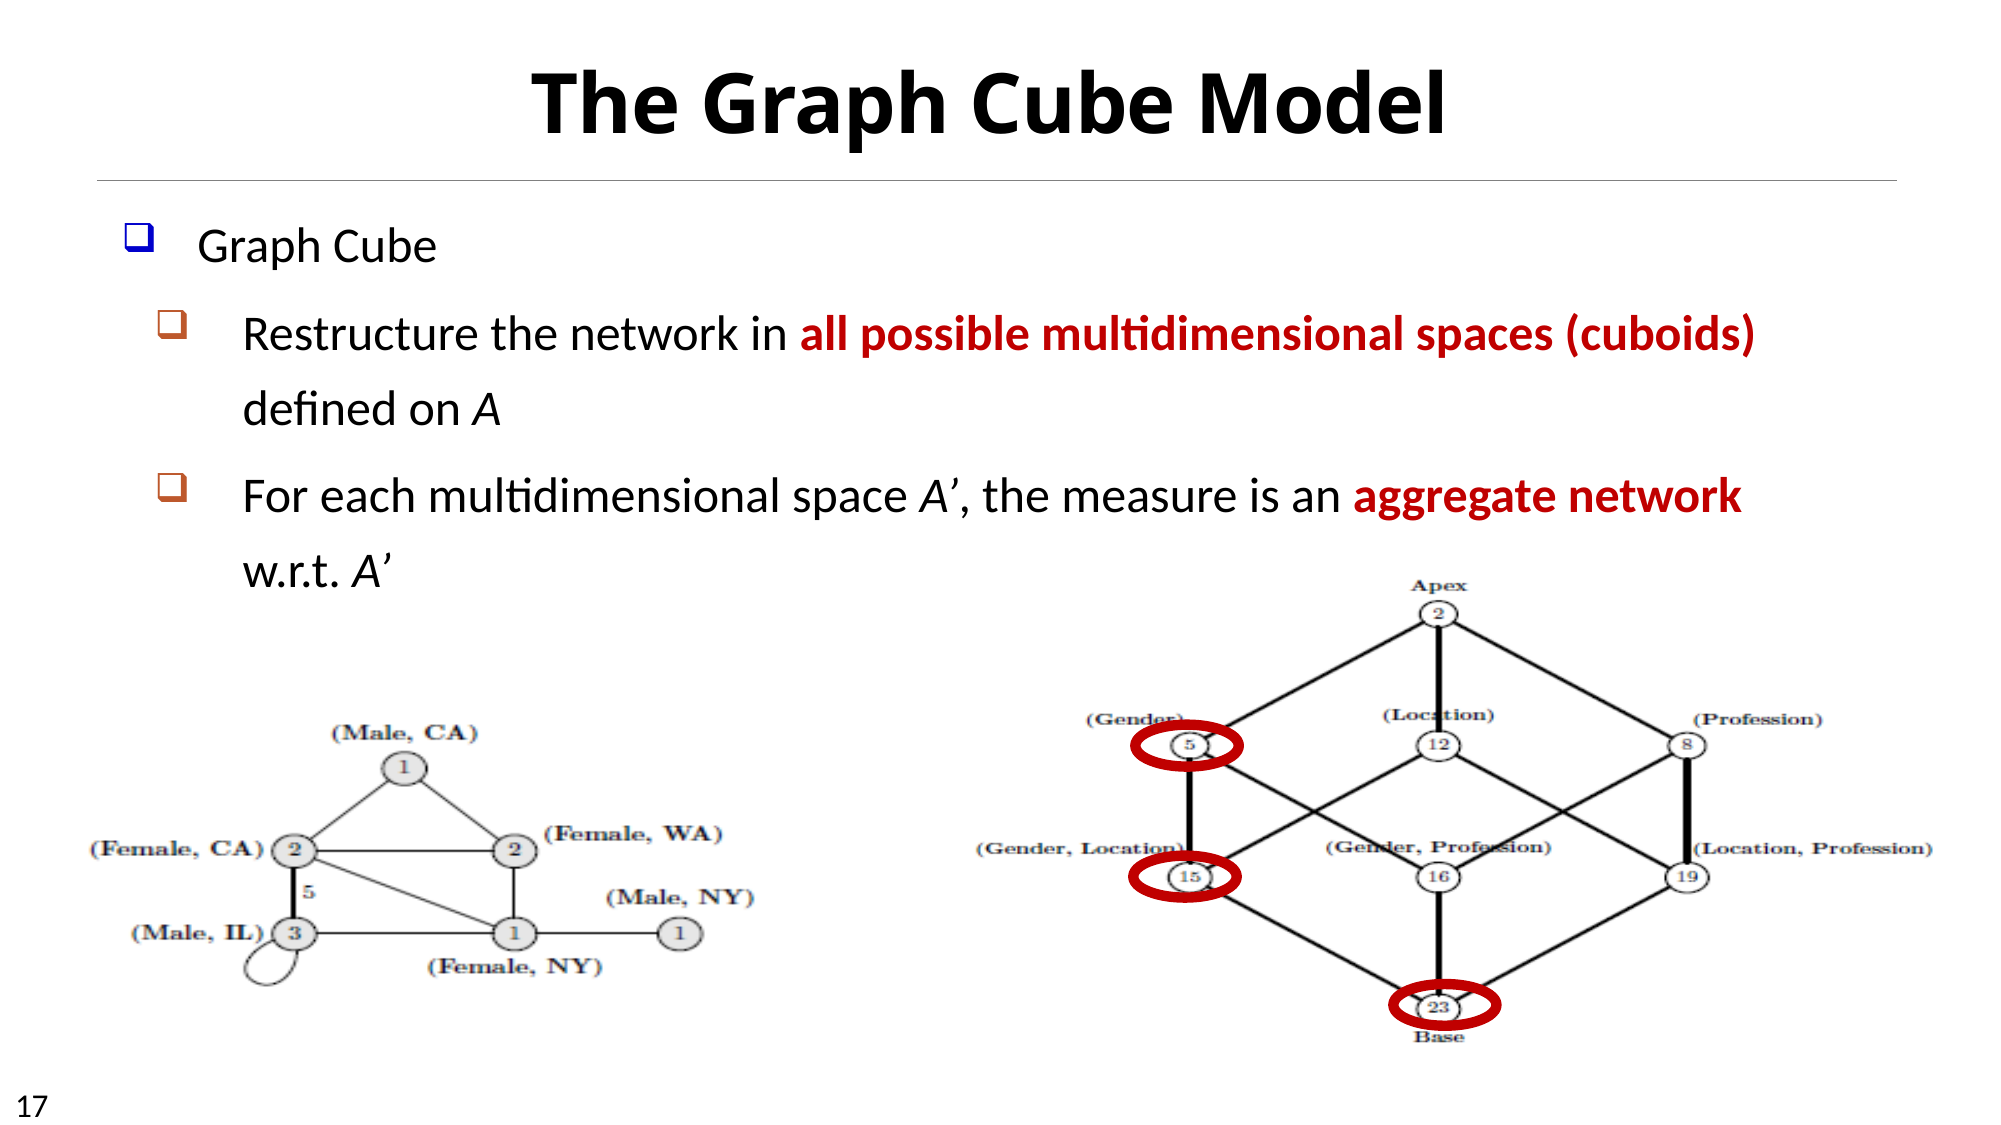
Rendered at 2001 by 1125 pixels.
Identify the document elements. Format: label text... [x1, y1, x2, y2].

list Graph Cube Restructure the network in all possible multidimensional spaces (cuboids) defined on A For each multidimensional space A’, the measure is an aggregate network w.r.t. A’ [106, 190, 1836, 600]
picture [949, 574, 1971, 1059]
picture [70, 713, 798, 999]
title The Graph Cube Model [57, 36, 1923, 158]
